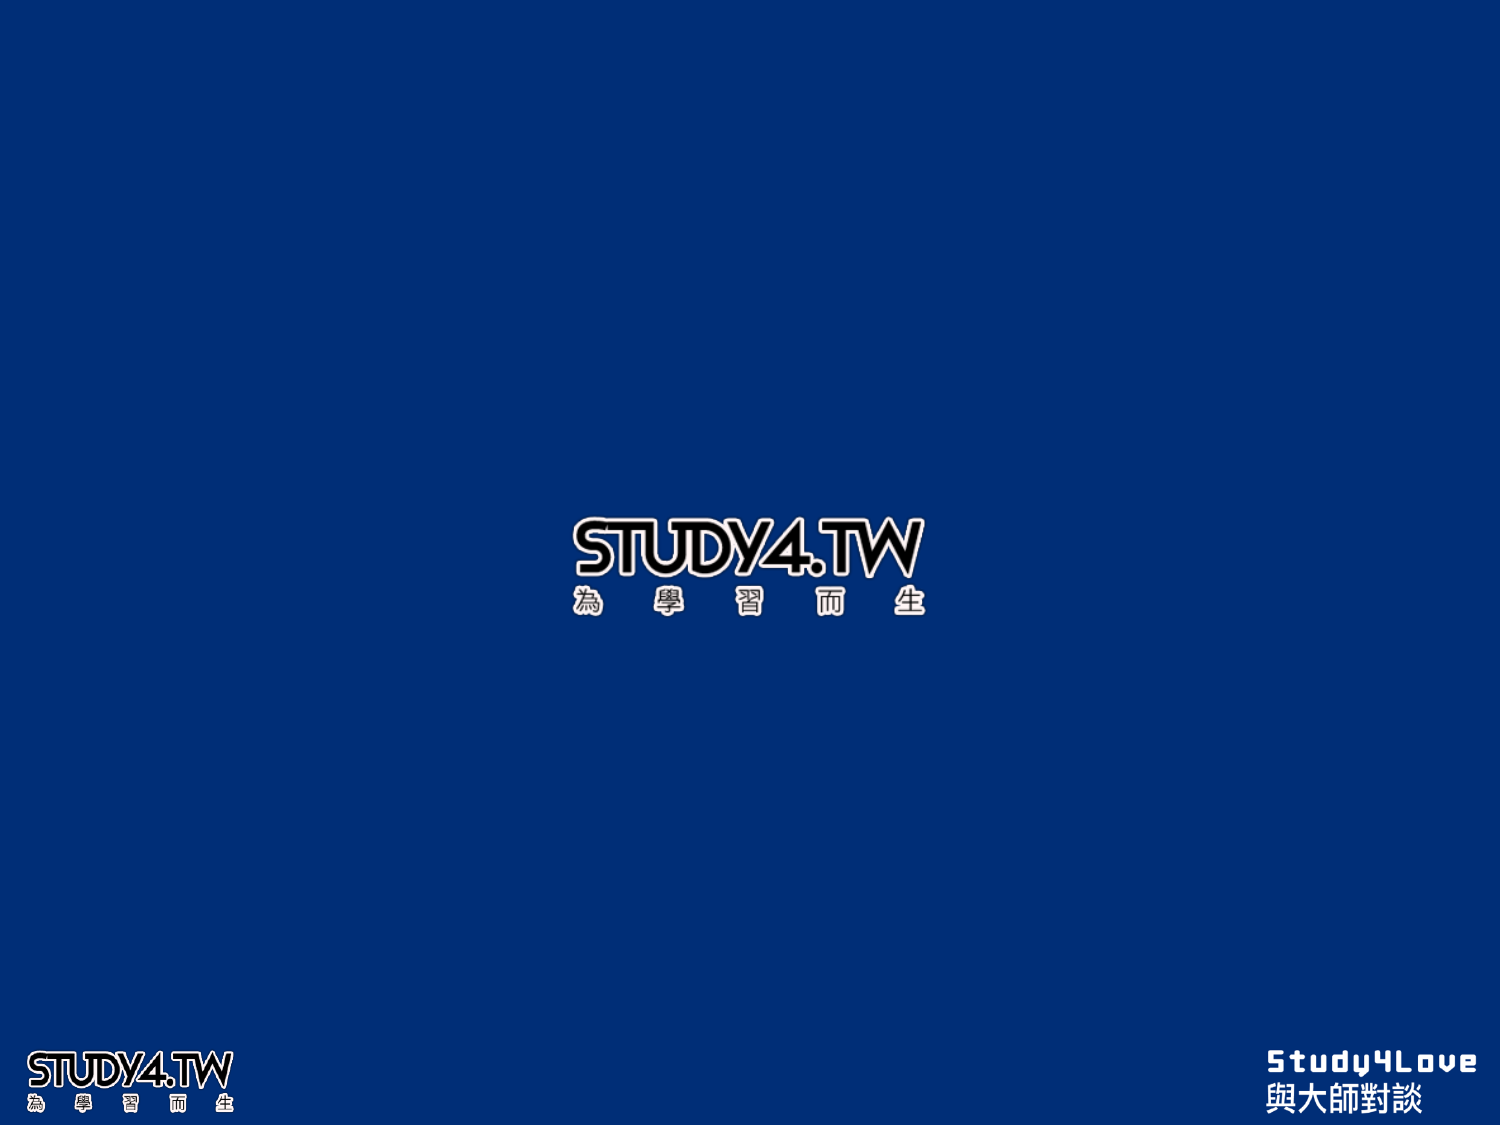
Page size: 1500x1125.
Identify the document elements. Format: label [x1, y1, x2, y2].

picture [19, 1040, 242, 1117]
picture [1258, 1039, 1481, 1122]
picture [560, 501, 940, 624]
